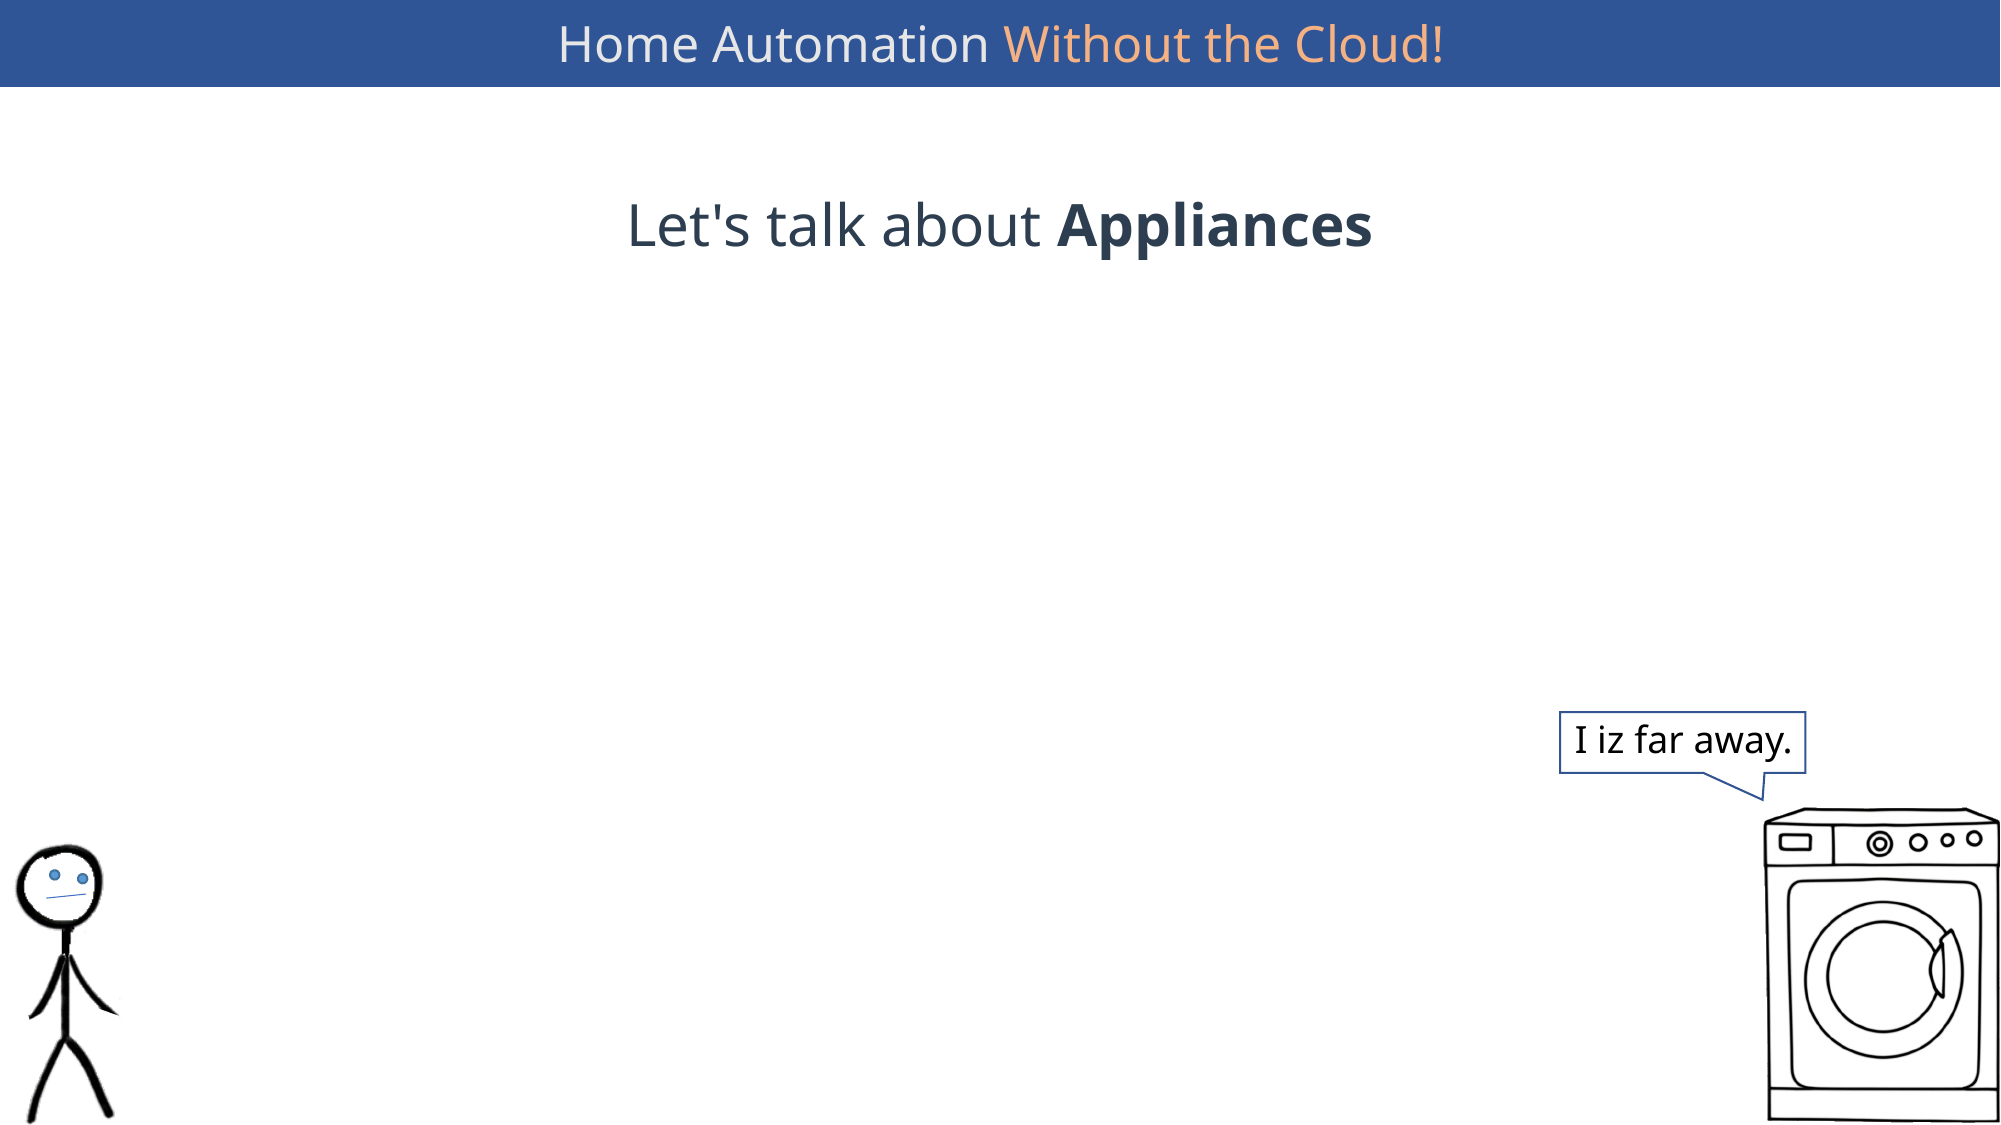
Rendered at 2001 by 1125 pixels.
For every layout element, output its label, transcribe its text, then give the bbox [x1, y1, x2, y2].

picture [0, 833, 151, 1125]
text_box Home Automation Without the Cloud! [353, 5, 1649, 81]
text_box Let's talk about Appliances [611, 181, 1389, 266]
text_box I iz far away. [1560, 709, 1830, 769]
text_box [0, 0, 2000, 88]
picture [1763, 804, 2000, 1123]
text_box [48, 871, 88, 900]
text_box [1559, 711, 1807, 802]
